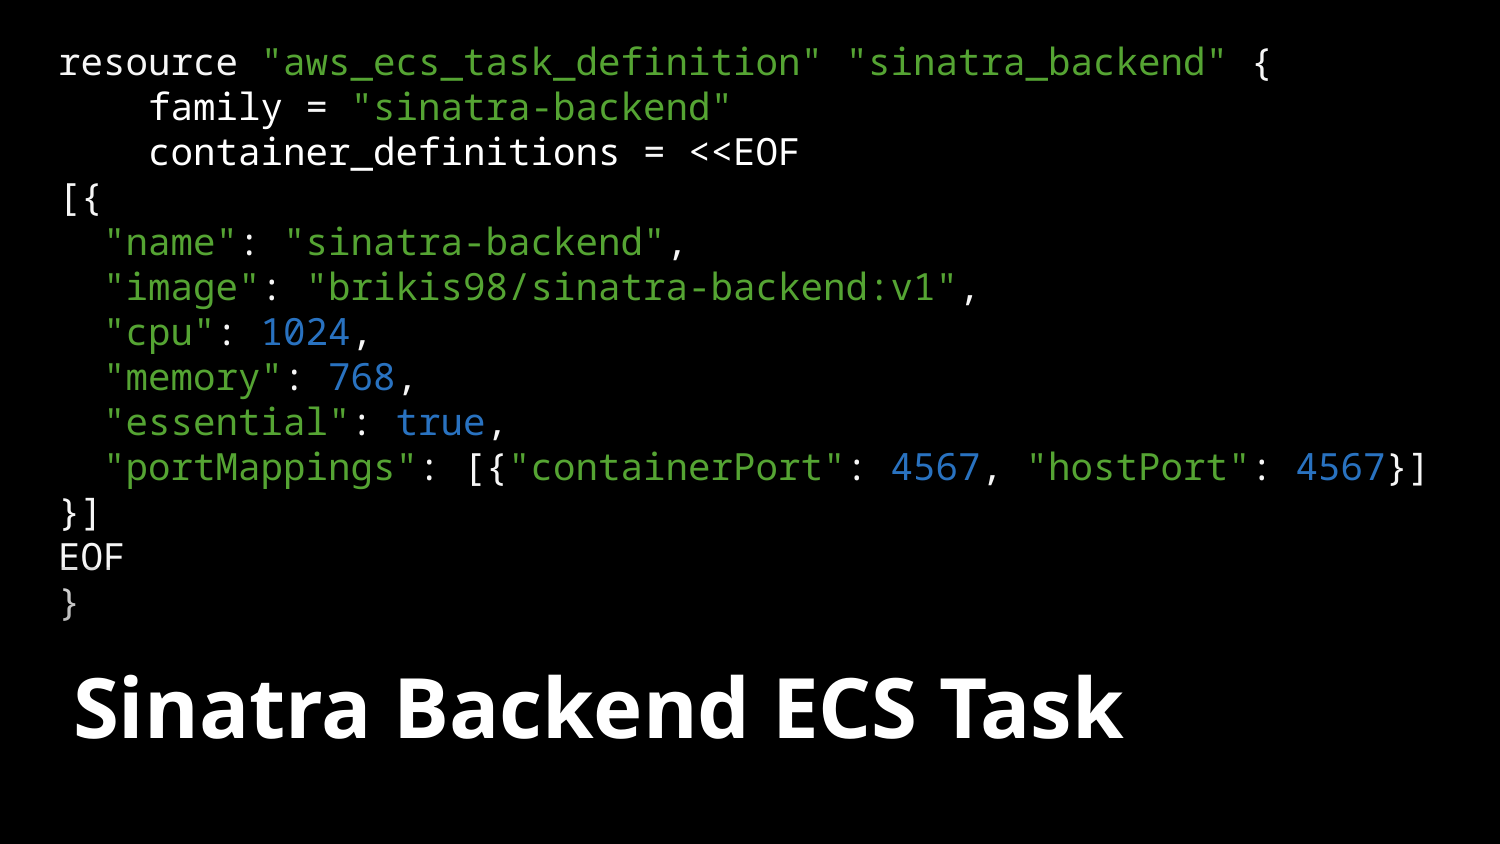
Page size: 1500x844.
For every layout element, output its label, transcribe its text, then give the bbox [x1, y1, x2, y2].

text_box Sinatra Backend ECS Task [0, 567, 1500, 844]
text_box resource "aws_ecs_task_definition" "sinatra_backend" { family = "sinatra-backend" container_definitions = <<EOF [{ "name": "sinatra-backend", "image": "brikis98/sinatra-backend:v1", "cpu": 1024, "memory": 768, "essential": true, "portMappings": [{"containerPort": 4567, "hostPort": 4567}] }] EOF } [0, 0, 1500, 567]
